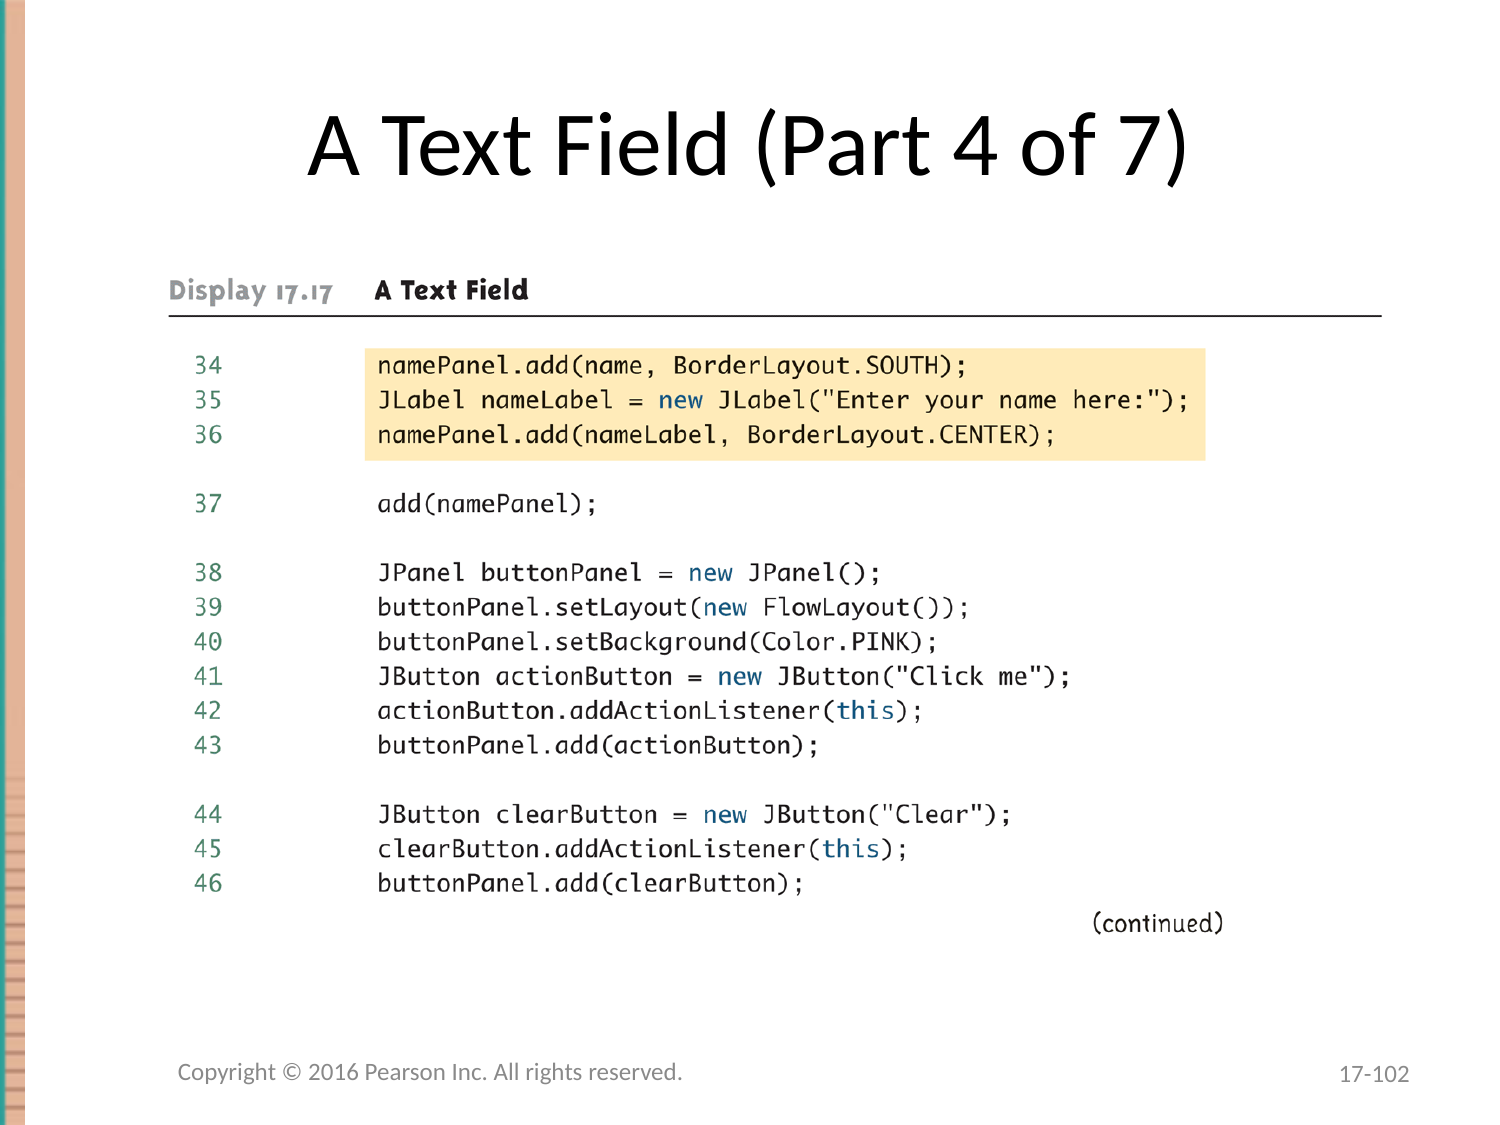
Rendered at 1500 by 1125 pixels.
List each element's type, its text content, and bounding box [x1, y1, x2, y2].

slide_number 17-102 [1074, 1042, 1425, 1103]
picture [0, 0, 25, 1125]
picture [137, 260, 1413, 951]
footer Copyright © 2016 Pearson Inc. All rights reserved. [75, 1040, 788, 1100]
title A Text Field (Part 4 of 7) [75, 45, 1425, 233]
